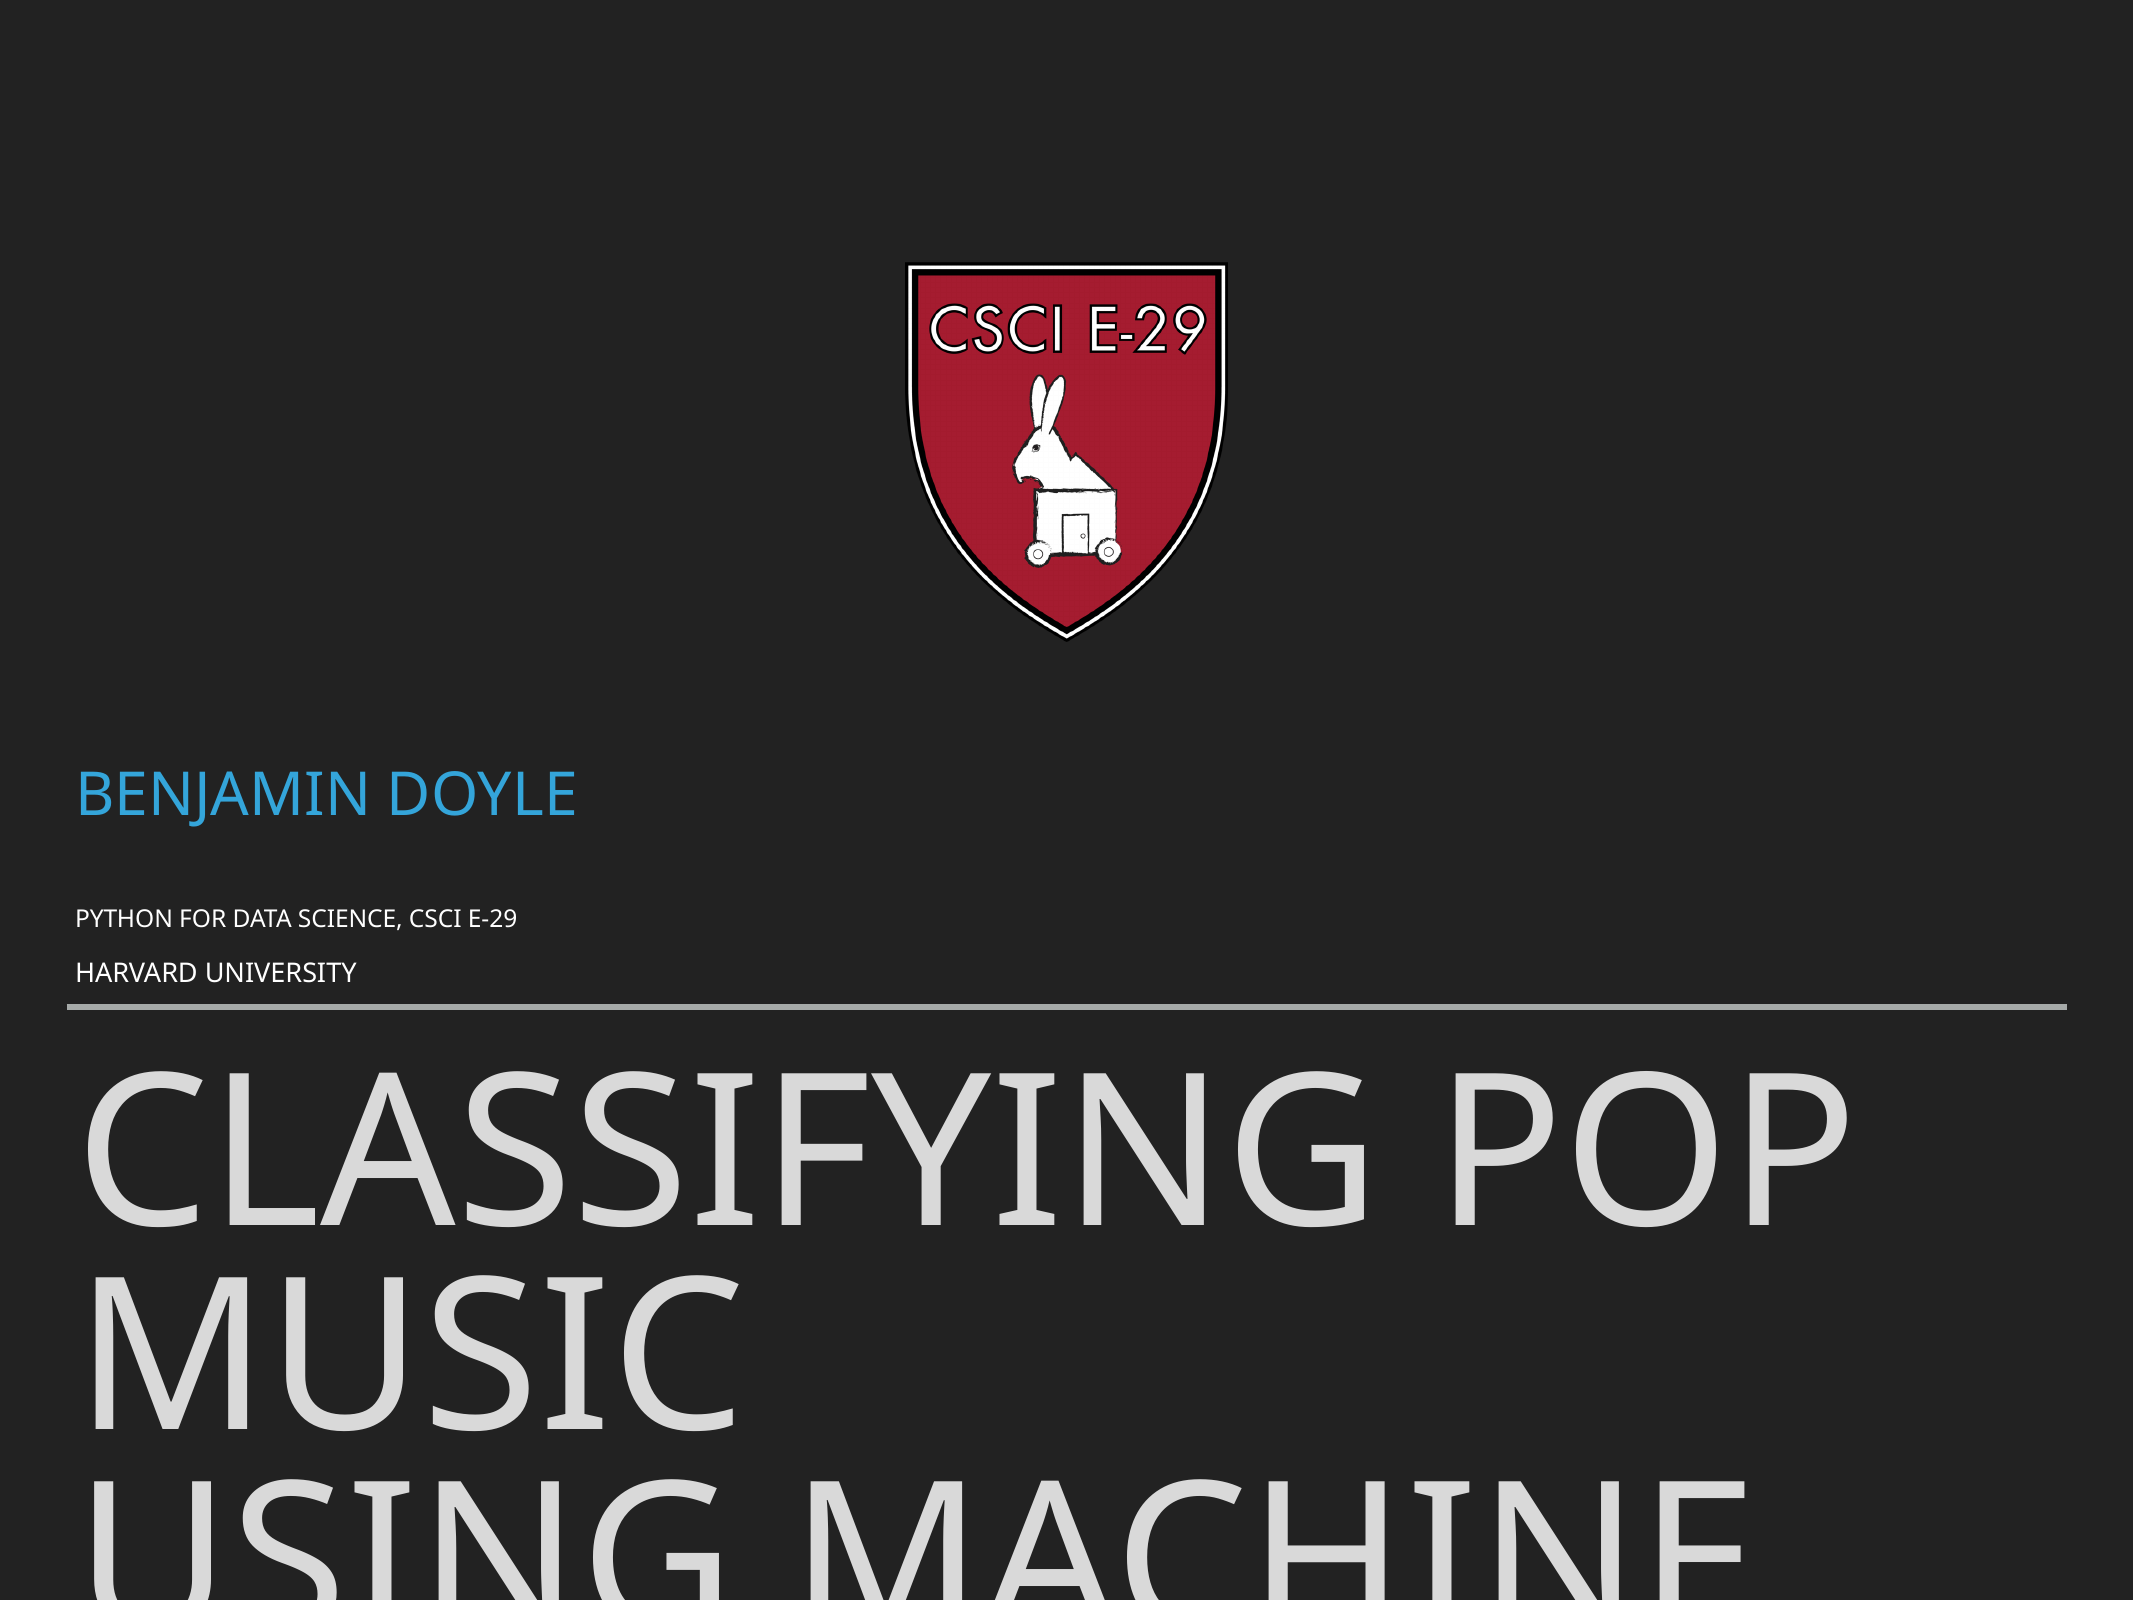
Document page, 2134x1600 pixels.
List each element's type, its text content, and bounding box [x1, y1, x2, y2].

picture [905, 262, 1228, 642]
subtitle Benjamin Doyle Python for Data Science, CSCI E-29 Harvard University [66, 699, 2068, 997]
title Classifying pop Music using machine learning [66, 1053, 2068, 1499]
